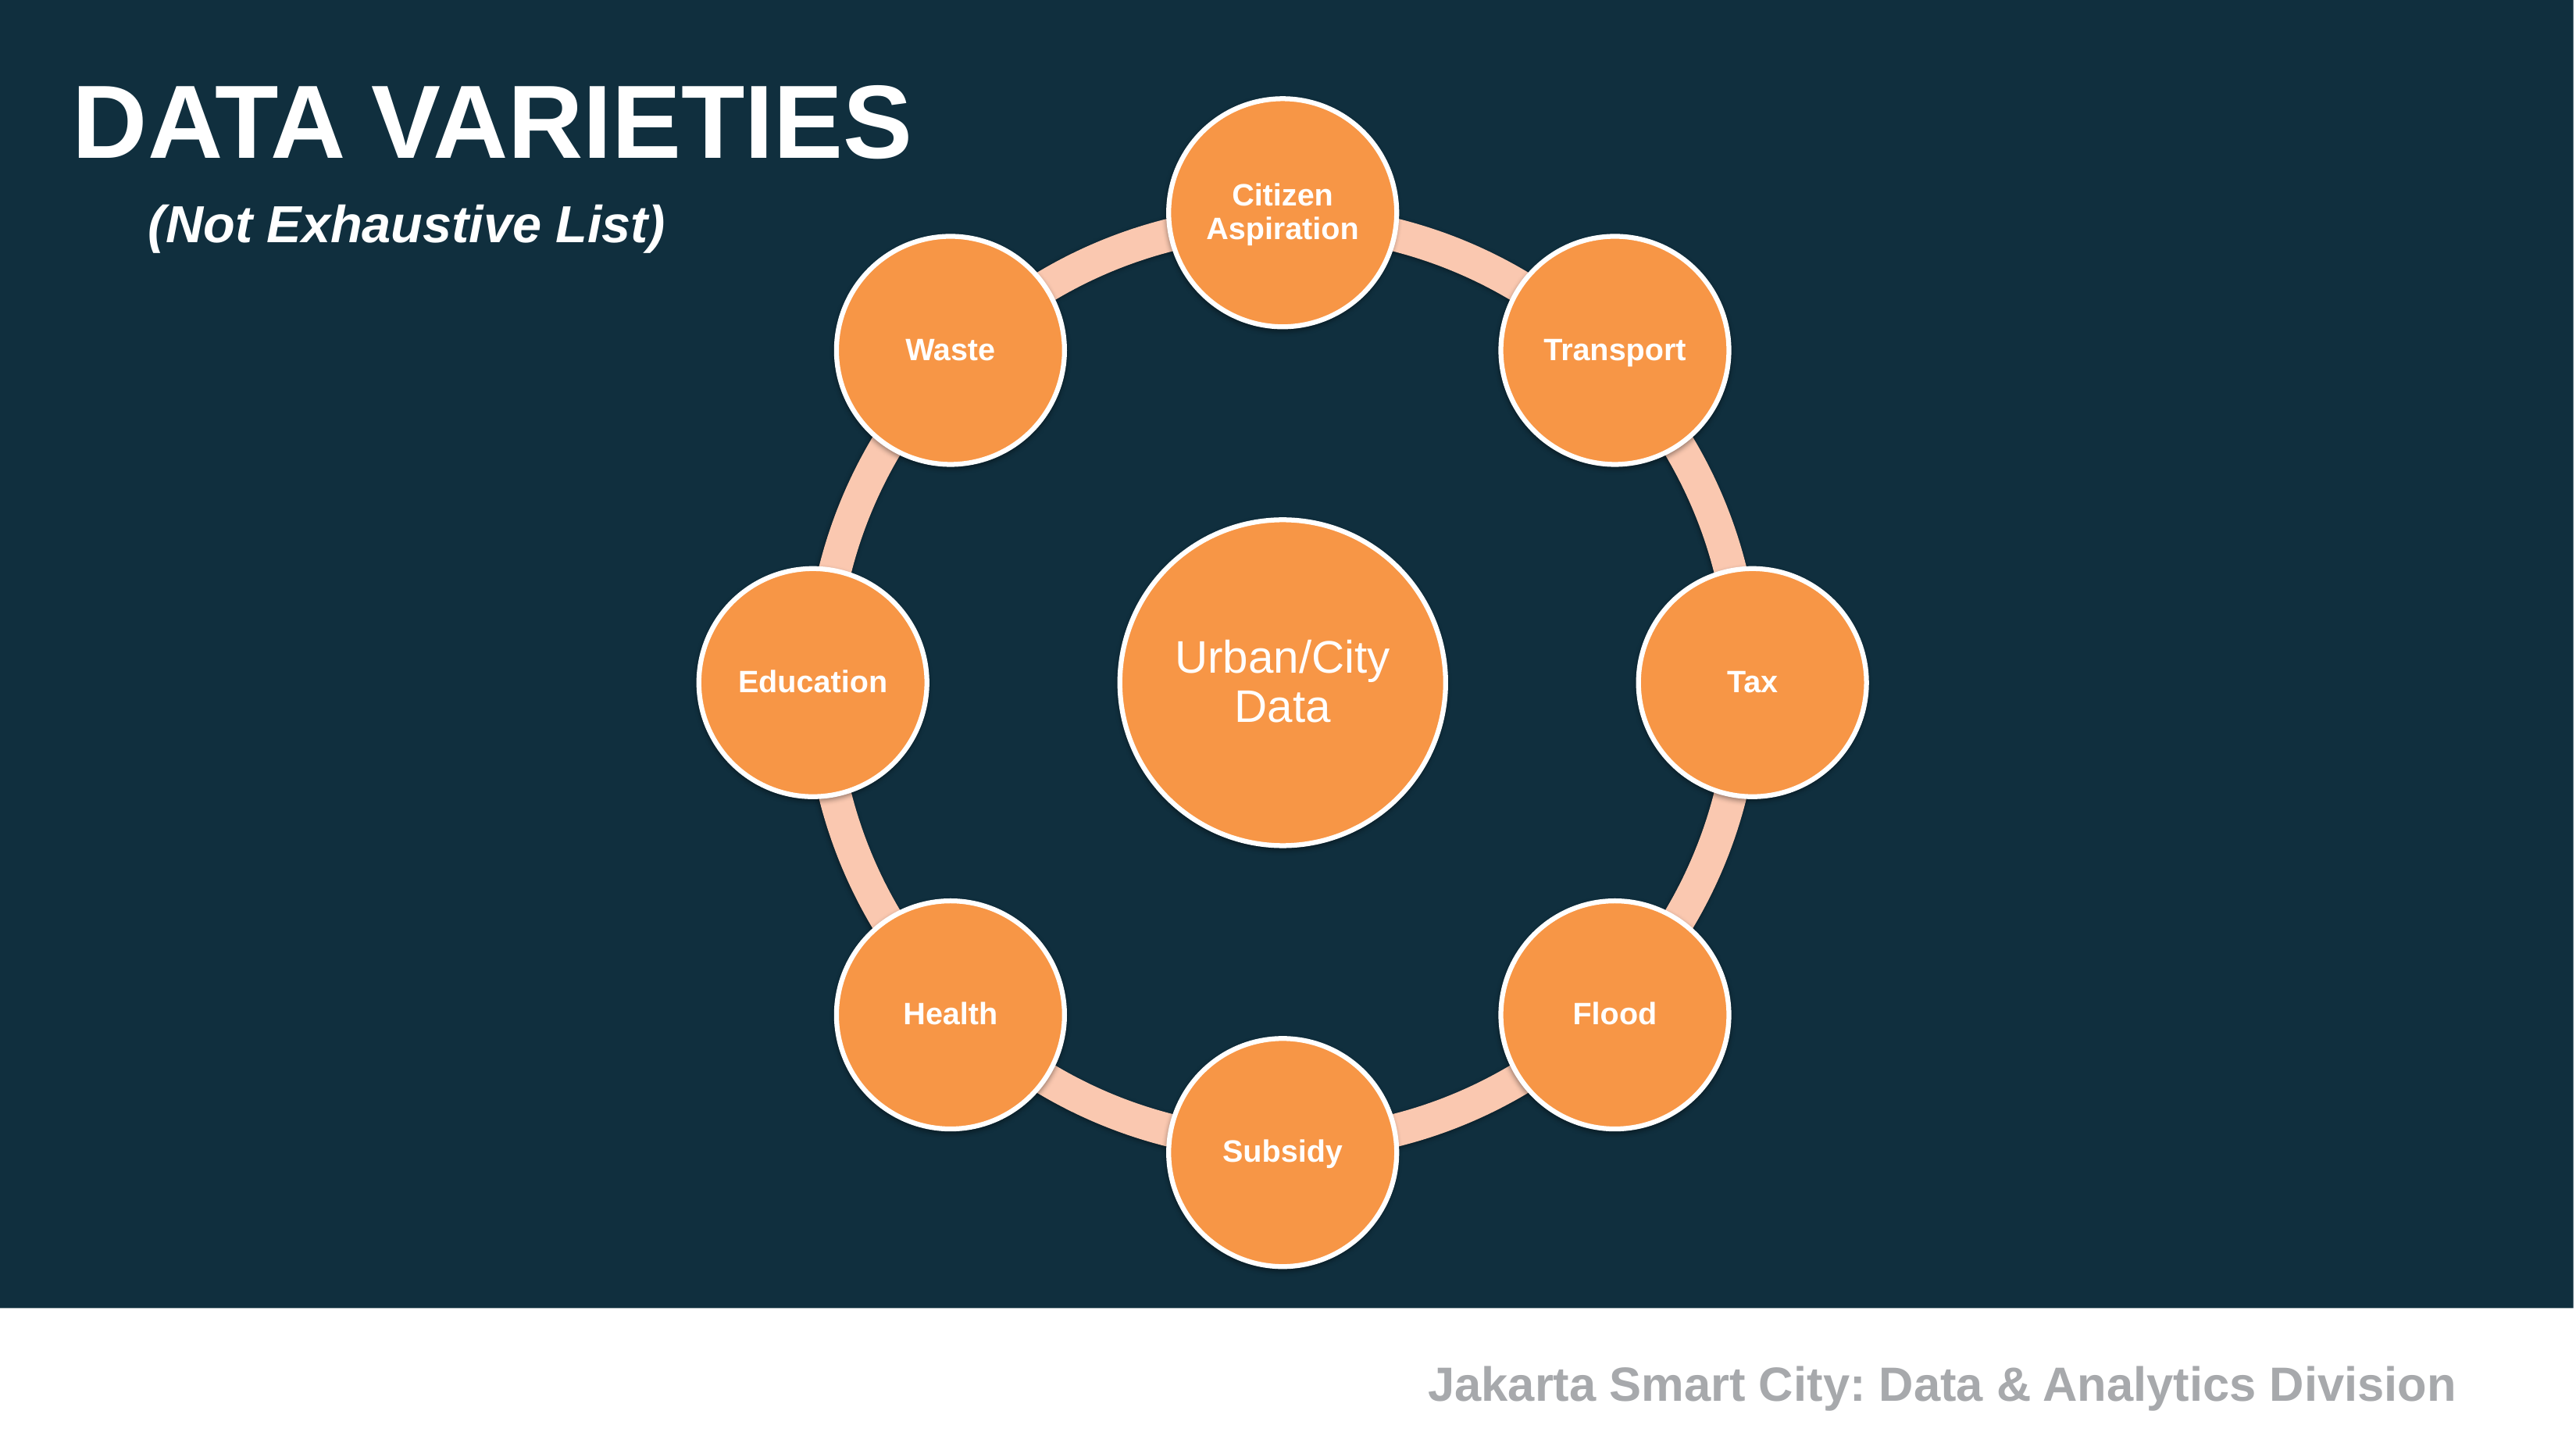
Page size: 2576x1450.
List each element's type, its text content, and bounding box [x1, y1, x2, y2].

text_box (Not Exhaustive List) [148, 191, 482, 300]
title DATA VARIETIES [73, 54, 1262, 202]
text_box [486, 98, 2079, 1268]
footer Jakarta Smart City: Data & Analytics Division [1426, 1348, 2576, 1450]
